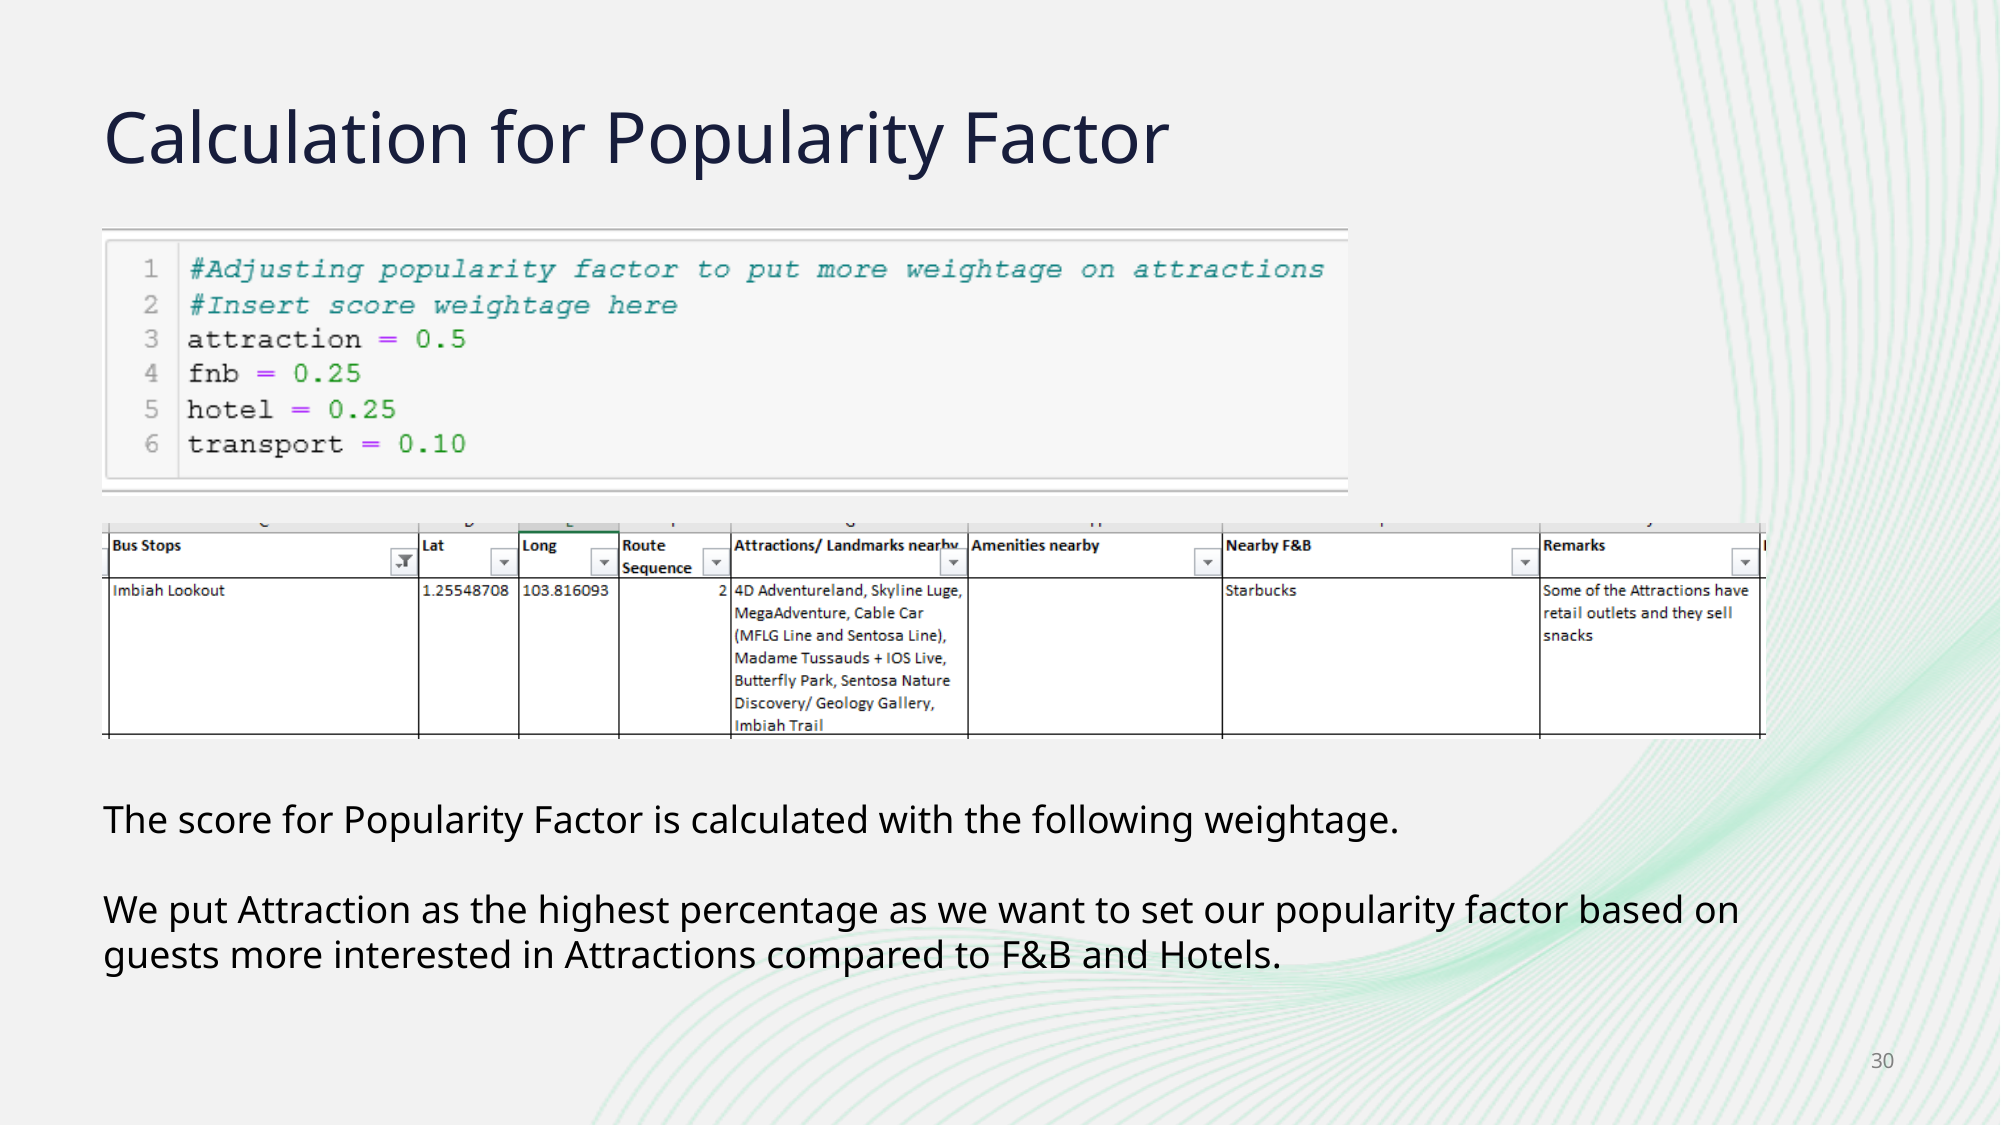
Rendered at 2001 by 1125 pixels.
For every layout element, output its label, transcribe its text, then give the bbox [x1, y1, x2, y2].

picture [102, 0, 2001, 1125]
title Calculation for Popularity Factor [103, 102, 1897, 180]
list The score for Popularity Factor is calculated with the following weightage. We put Attraction as the highest percentage as we want to set our popularity factor based on guests more interested in Attractions compared to F&B and Hotels. [103, 796, 1765, 1002]
